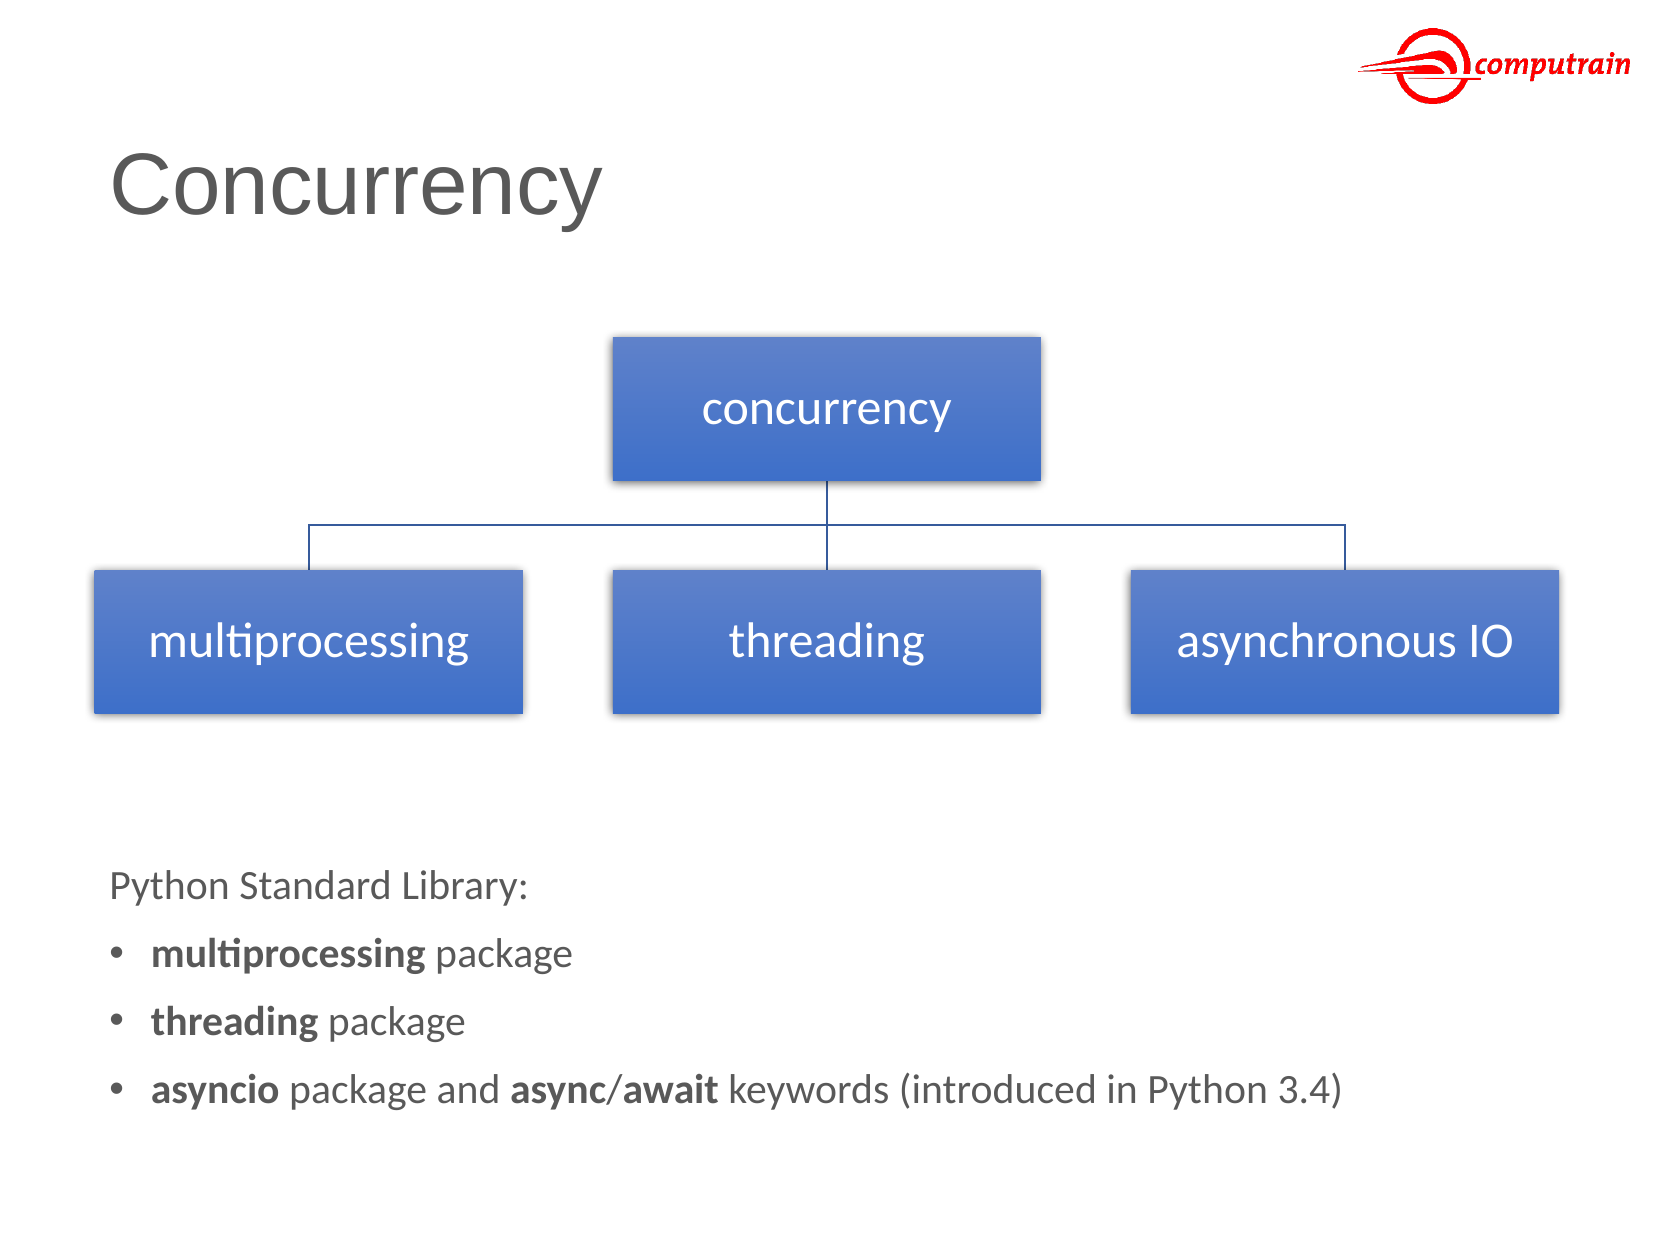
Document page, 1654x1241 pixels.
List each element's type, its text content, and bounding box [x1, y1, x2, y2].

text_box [94, 300, 1560, 750]
picture [1358, 28, 1630, 104]
list Python Standard Library: multiprocessing package threading package asyncio package and async/await keywords (introduced in Python 3.4) [94, 856, 1630, 1187]
title Concurrency [94, 66, 1560, 300]
